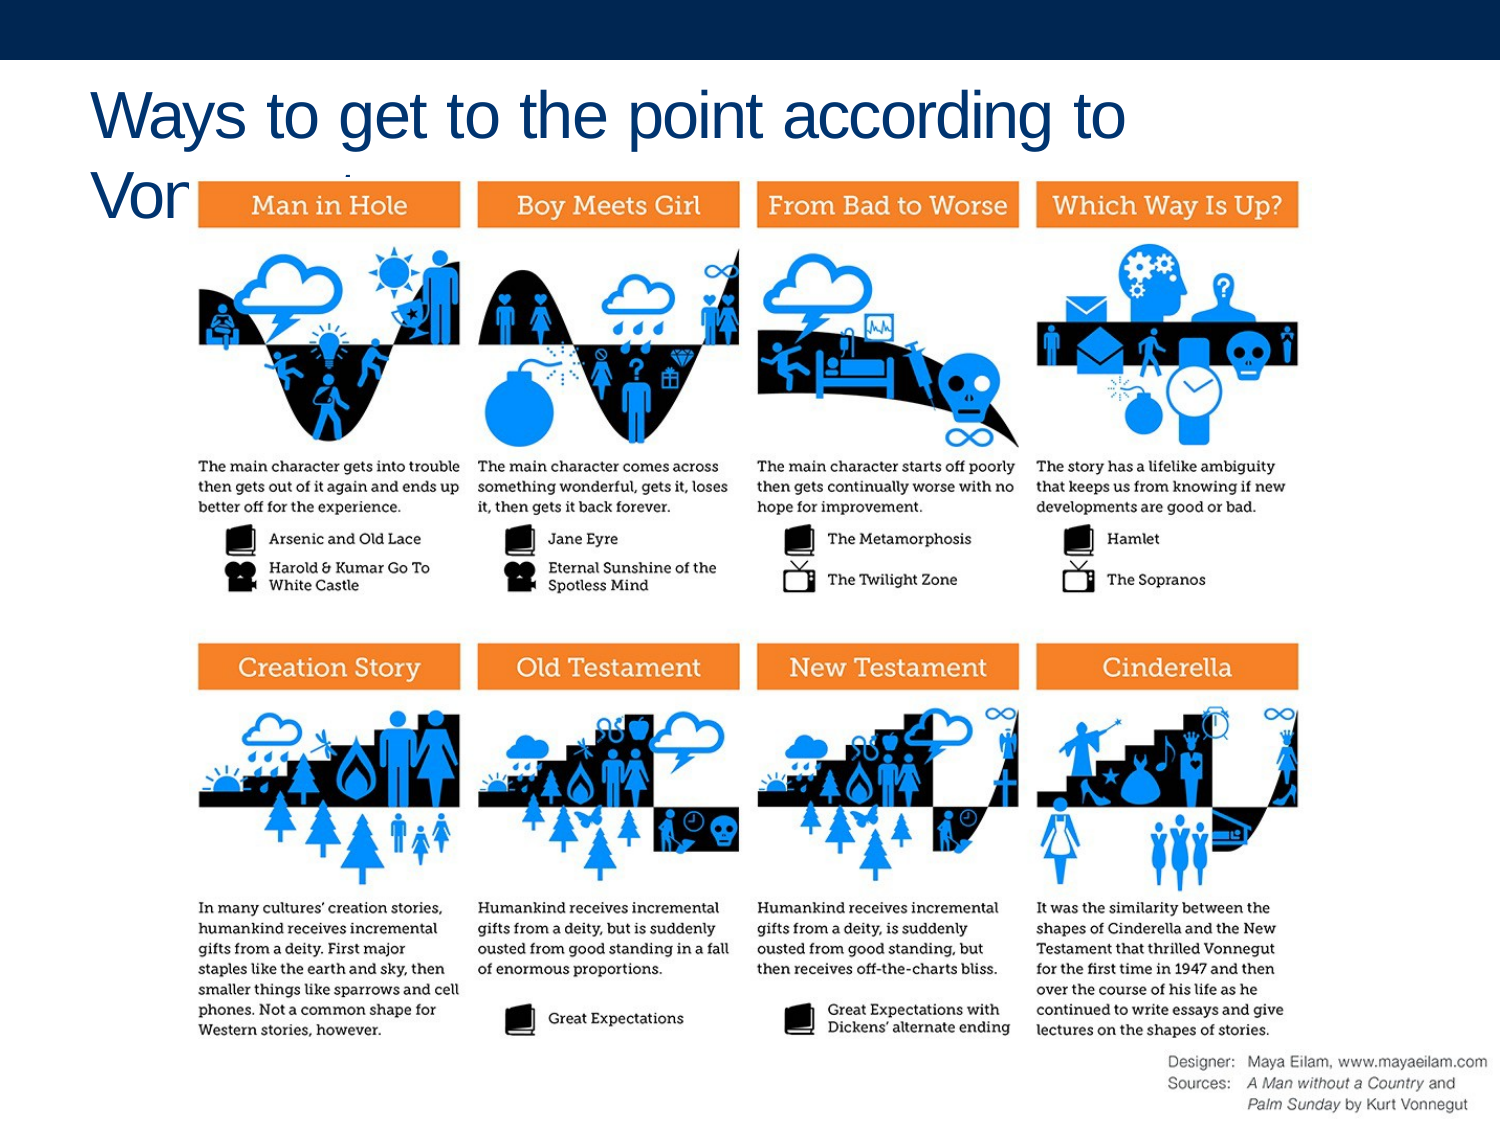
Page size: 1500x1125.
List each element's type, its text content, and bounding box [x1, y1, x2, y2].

picture [1163, 1049, 1493, 1119]
picture [189, 176, 1313, 1039]
title Ways to get to the point according to Vonnegut [87, 69, 1400, 260]
